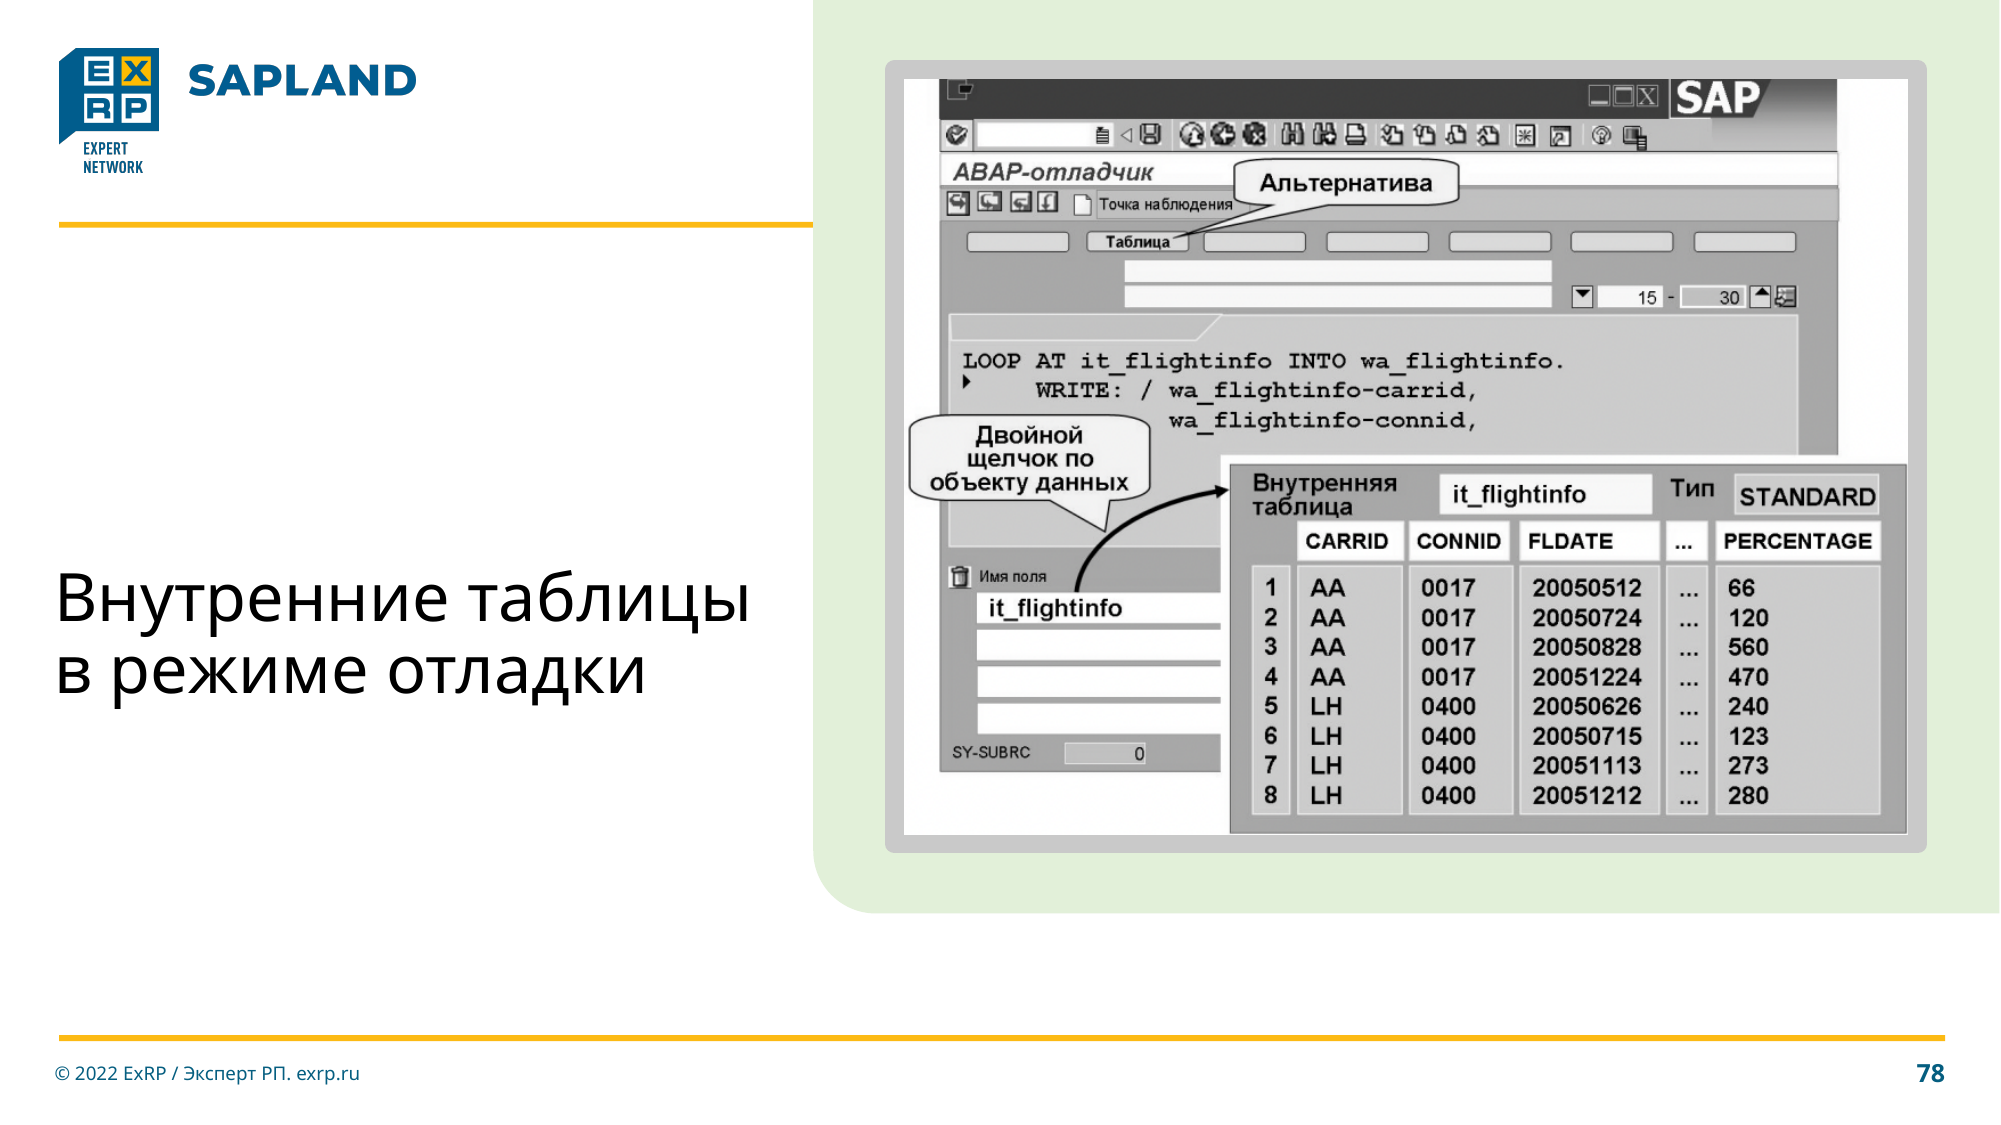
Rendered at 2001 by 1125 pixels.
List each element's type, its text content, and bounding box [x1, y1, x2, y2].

footer © 2022 ExRP / Эксперт РП. exrp.ru [39, 1042, 468, 1103]
text_box [813, 0, 2000, 914]
picture [85, 94, 113, 122]
picture [189, 64, 416, 96]
picture [122, 57, 150, 85]
picture [122, 94, 150, 122]
picture [85, 57, 113, 85]
picture [59, 48, 74, 60]
picture [104, 163, 108, 173]
picture [59, 132, 159, 173]
slide_number 78 [1862, 1044, 1961, 1105]
picture [904, 78, 1909, 835]
text_box Внутренние таблицы в режиме отладки [54, 564, 813, 716]
